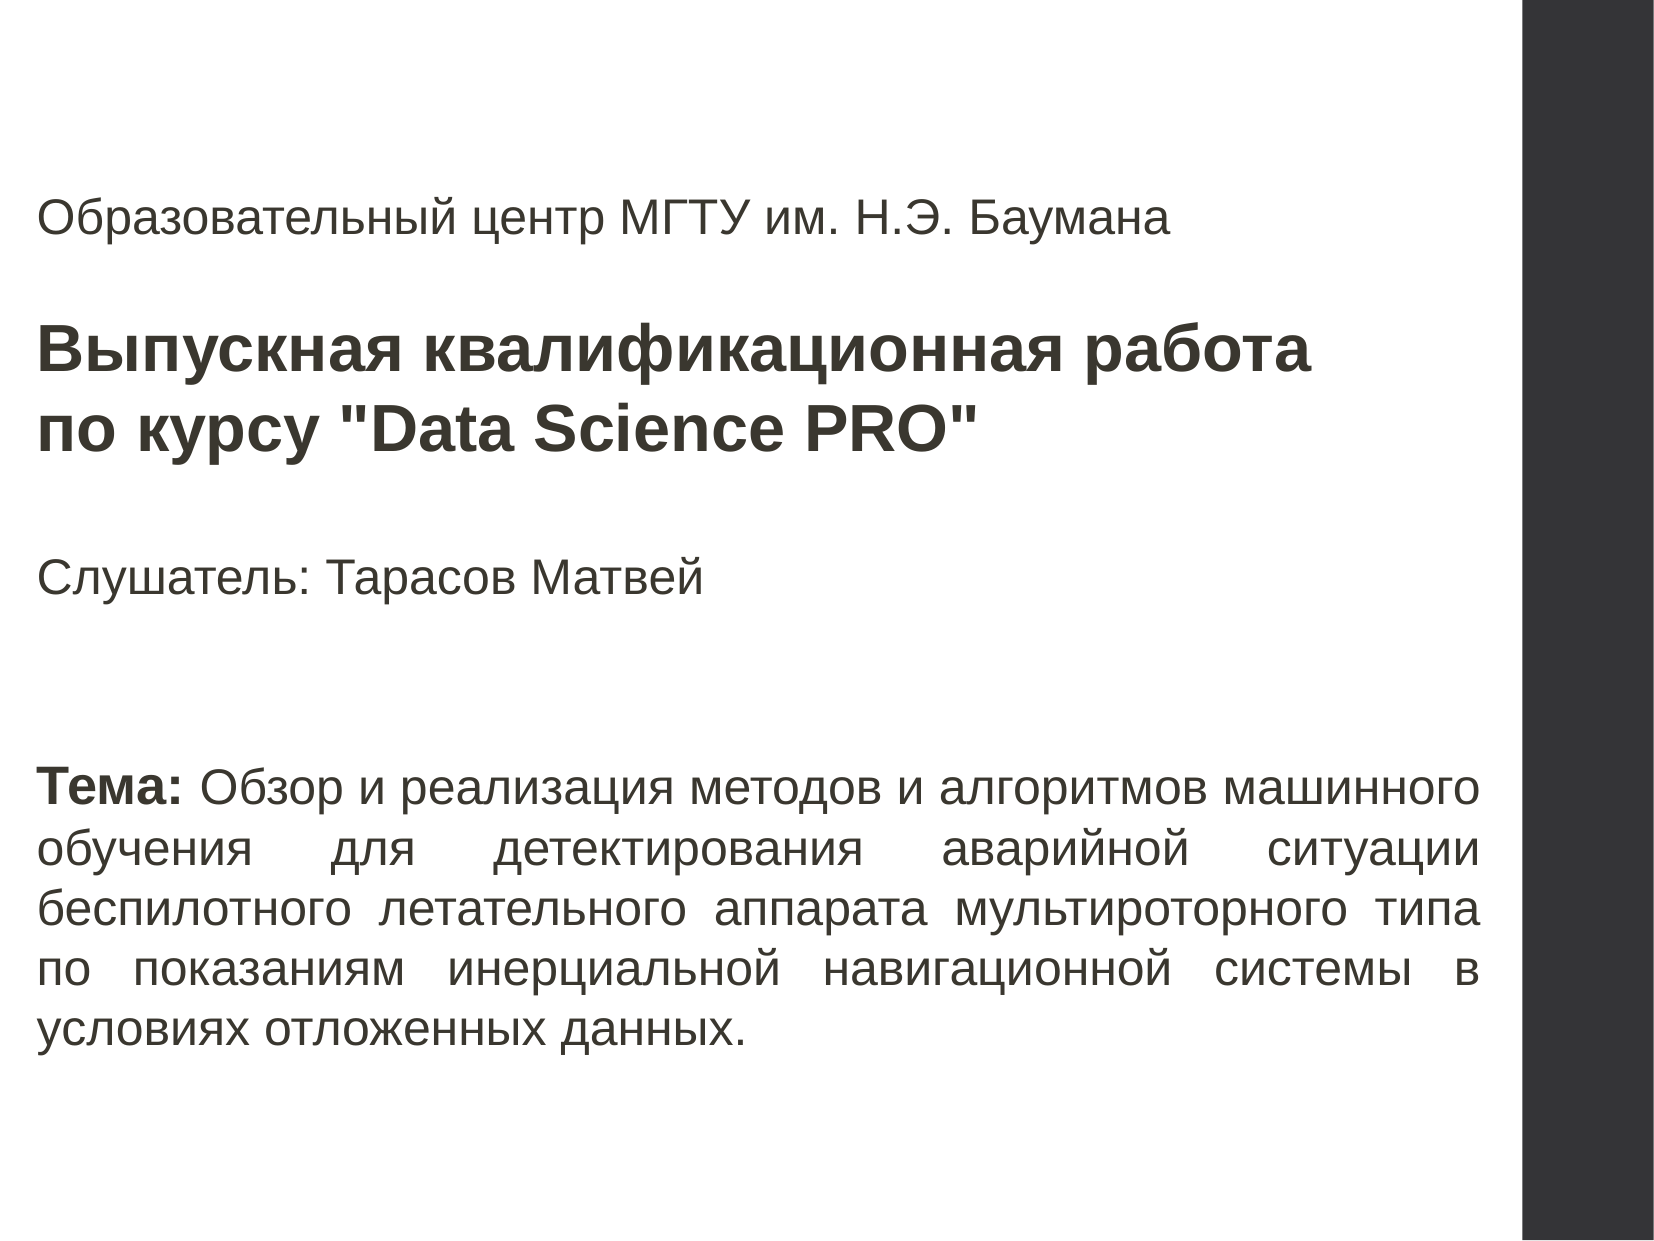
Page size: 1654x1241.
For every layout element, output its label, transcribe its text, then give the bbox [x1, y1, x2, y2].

text_box Тема: Обзор и реализация методов и алгоритмов машинного обучения для детектирования аварийной ситуации беспилотного летательного аппарата мультироторного типа по показаниям инерциальной навигационной системы в условиях отложенных данных. [36, 750, 1481, 1112]
text_box Образовательный центр МГТУ им. Н.Э. Баумана Выпускная квалификационная работа по курсу "Data Science PRO" Слушатель: Тарасов Матвей [36, 128, 1481, 660]
